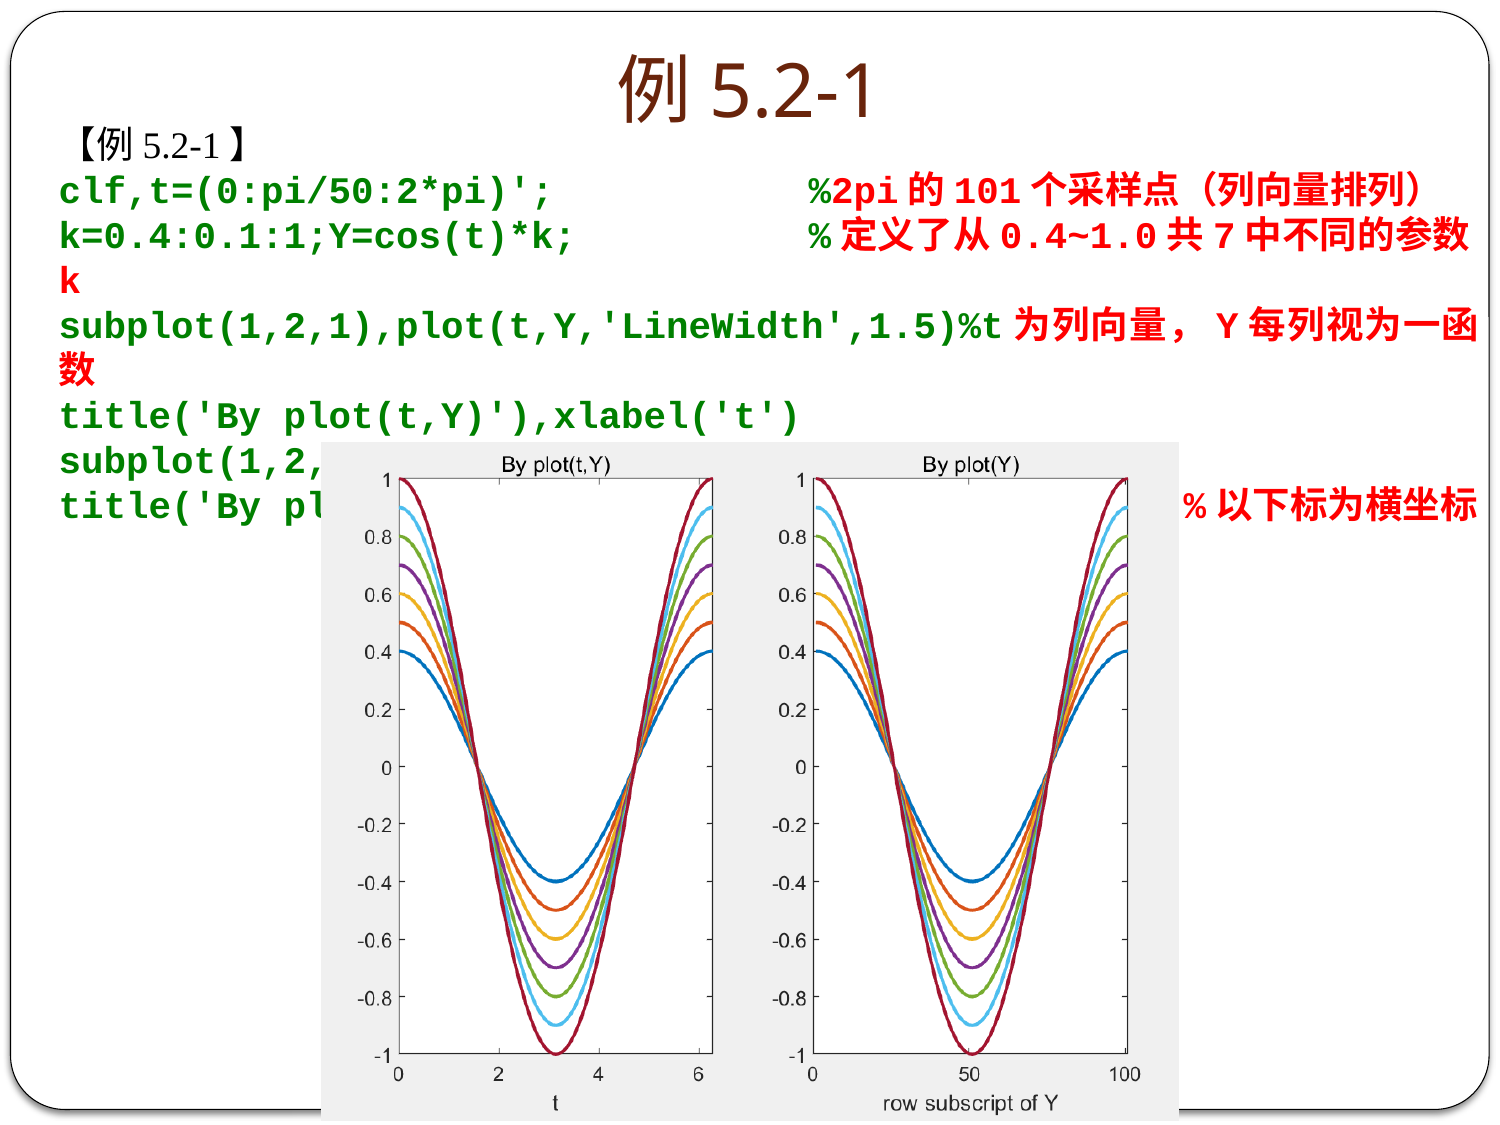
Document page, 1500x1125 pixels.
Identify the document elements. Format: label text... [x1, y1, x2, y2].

title 例5.2-1 [112, 0, 1388, 113]
picture [321, 442, 1179, 1121]
text_box 【例5.2-1】 clf,t=(0:pi/50:2*pi)'; %2pi的101个采样点（列向量排列） k=0.4:0.1:1;Y=cos(t)*k; %定义了从0.4~1.0共7中不同的参数k subplot(1,2,1),plot(t,Y,'LineWidth',1.5)%t为列向量，Y每列视为一函数 title('By plot(t,Y)'),xlabel('t') subplot(1,2,2),plot(Y,'LineWidth',1.5) title('By plot(Y)'),xlabel('row subscript of Y') %以下标为横坐标 [43, 113, 1495, 534]
